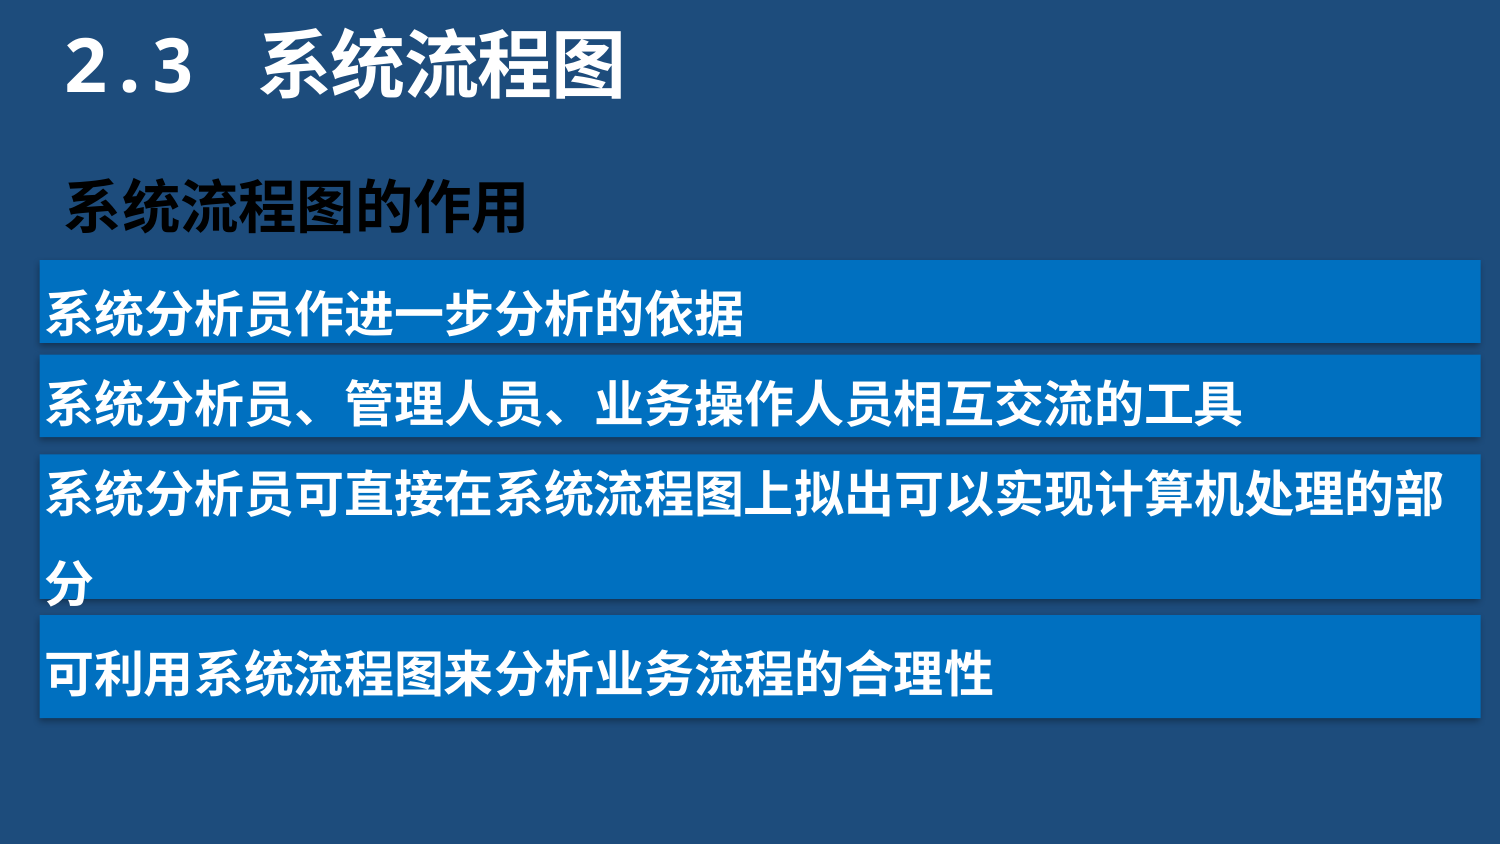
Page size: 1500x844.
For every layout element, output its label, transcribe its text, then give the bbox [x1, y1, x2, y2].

text_box 系统分析员作进一步分析的依据 系统分析员、管理人员、业务操作人员相互交流的工具 系统分析员可直接在系统流程图上拟出可以实现计算机处理的部分 可利用系统流程图来分析业务流程的合理性 [29, 244, 1483, 710]
title 2.3 系统流程图 [63, 28, 1436, 110]
text_box [39, 710, 1481, 719]
list 系统流程图的作用 [63, 178, 1436, 242]
